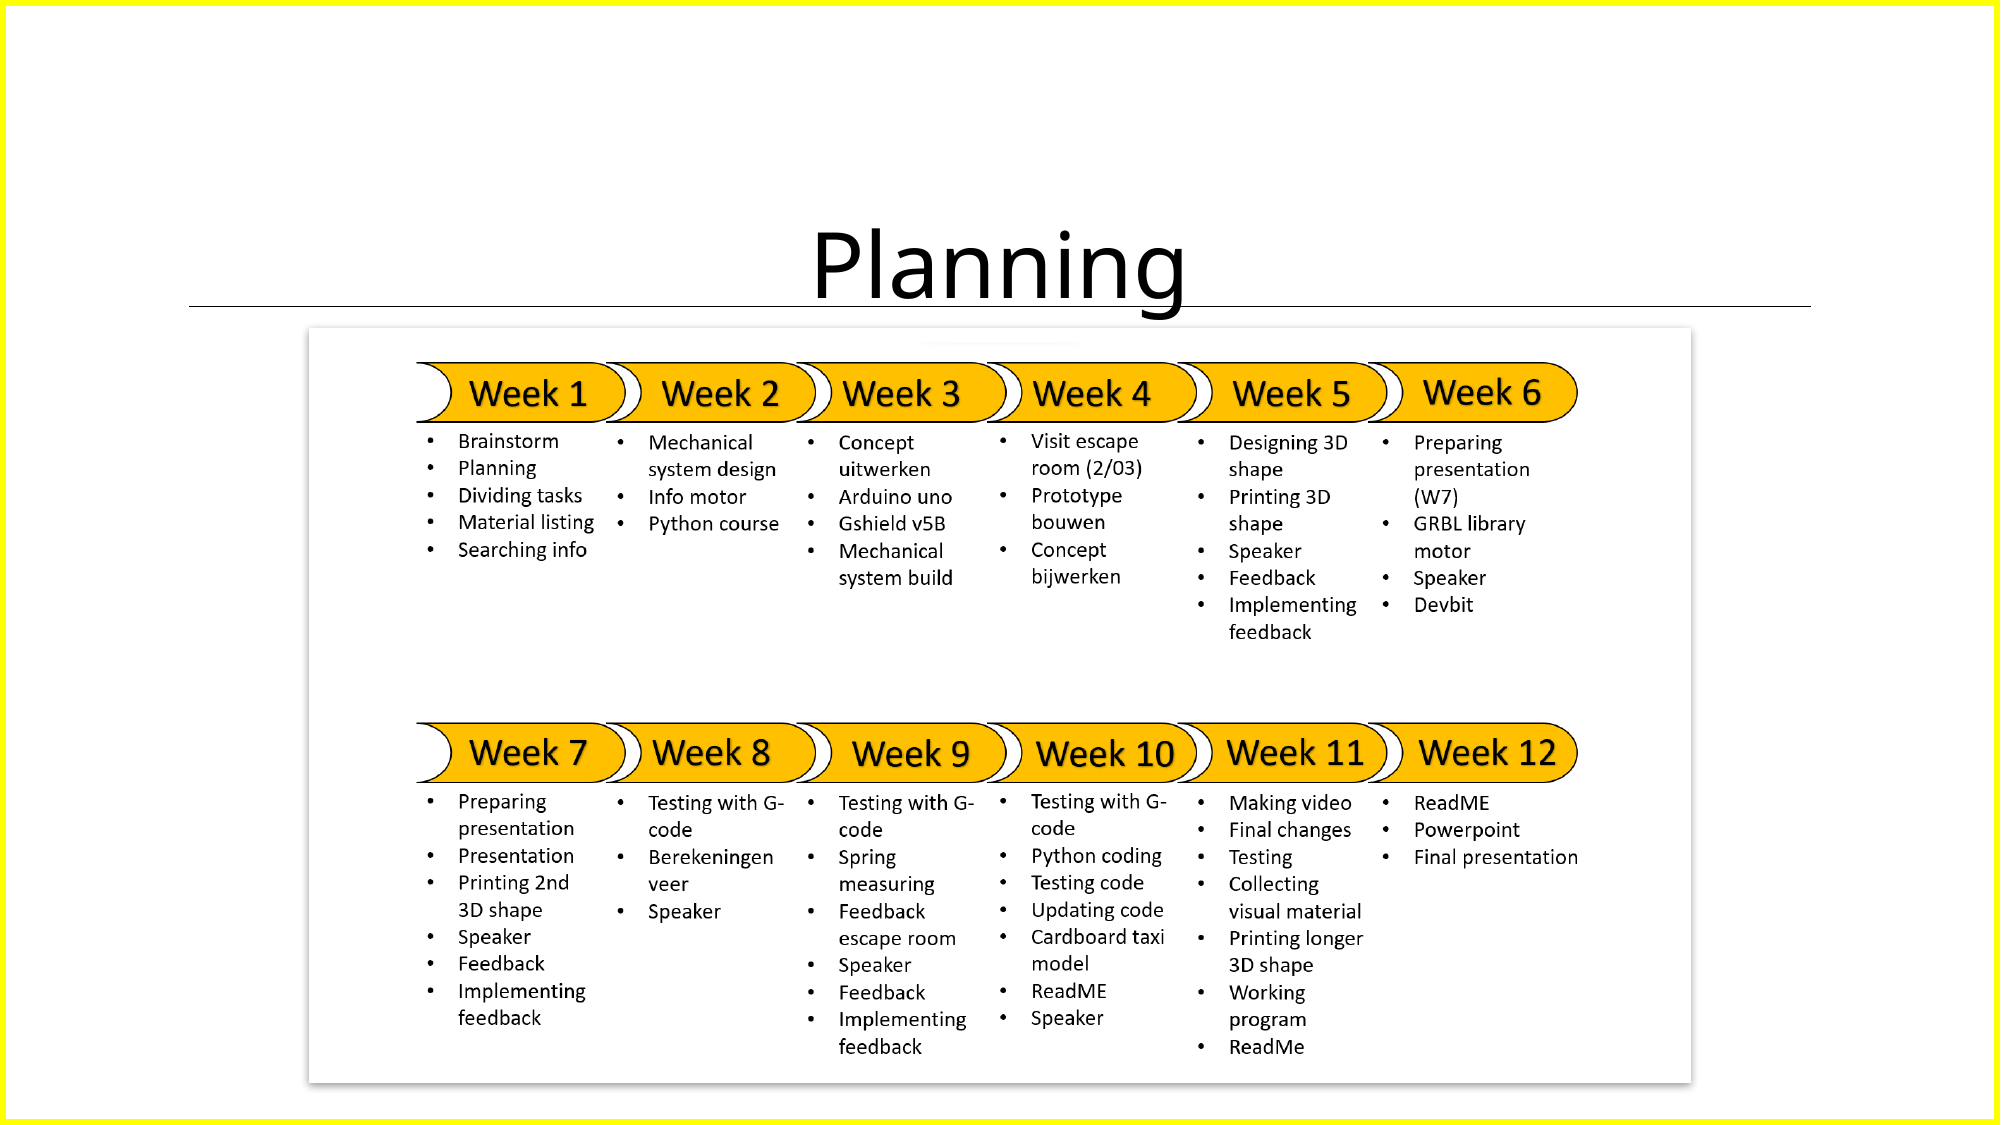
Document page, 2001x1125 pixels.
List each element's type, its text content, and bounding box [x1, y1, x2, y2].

text_box [0, 0, 2000, 1125]
picture [323, 342, 1677, 1069]
text_box Planning [249, 0, 1750, 297]
